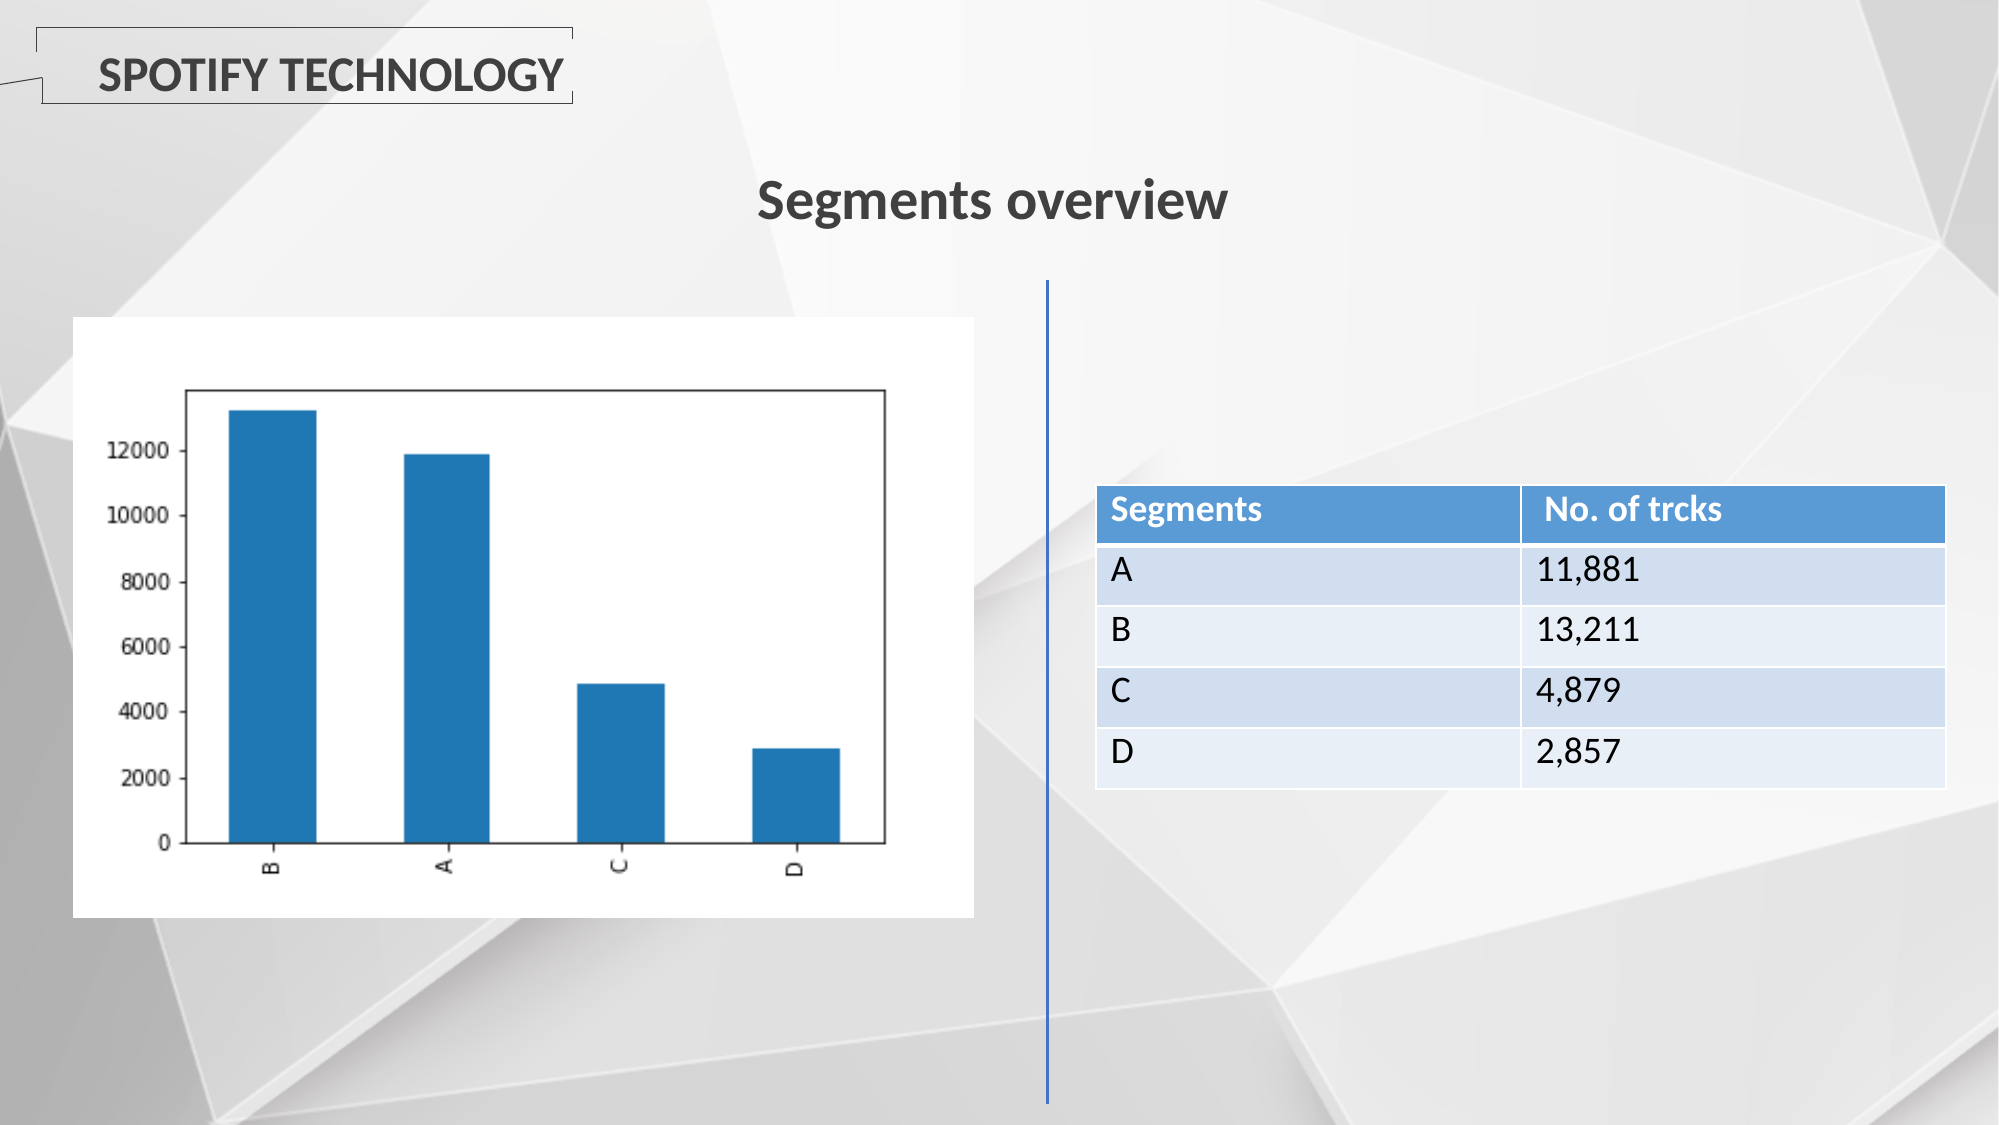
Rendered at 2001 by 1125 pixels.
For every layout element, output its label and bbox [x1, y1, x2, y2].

text_box [0, 27, 574, 104]
picture [0, 0, 1999, 1125]
